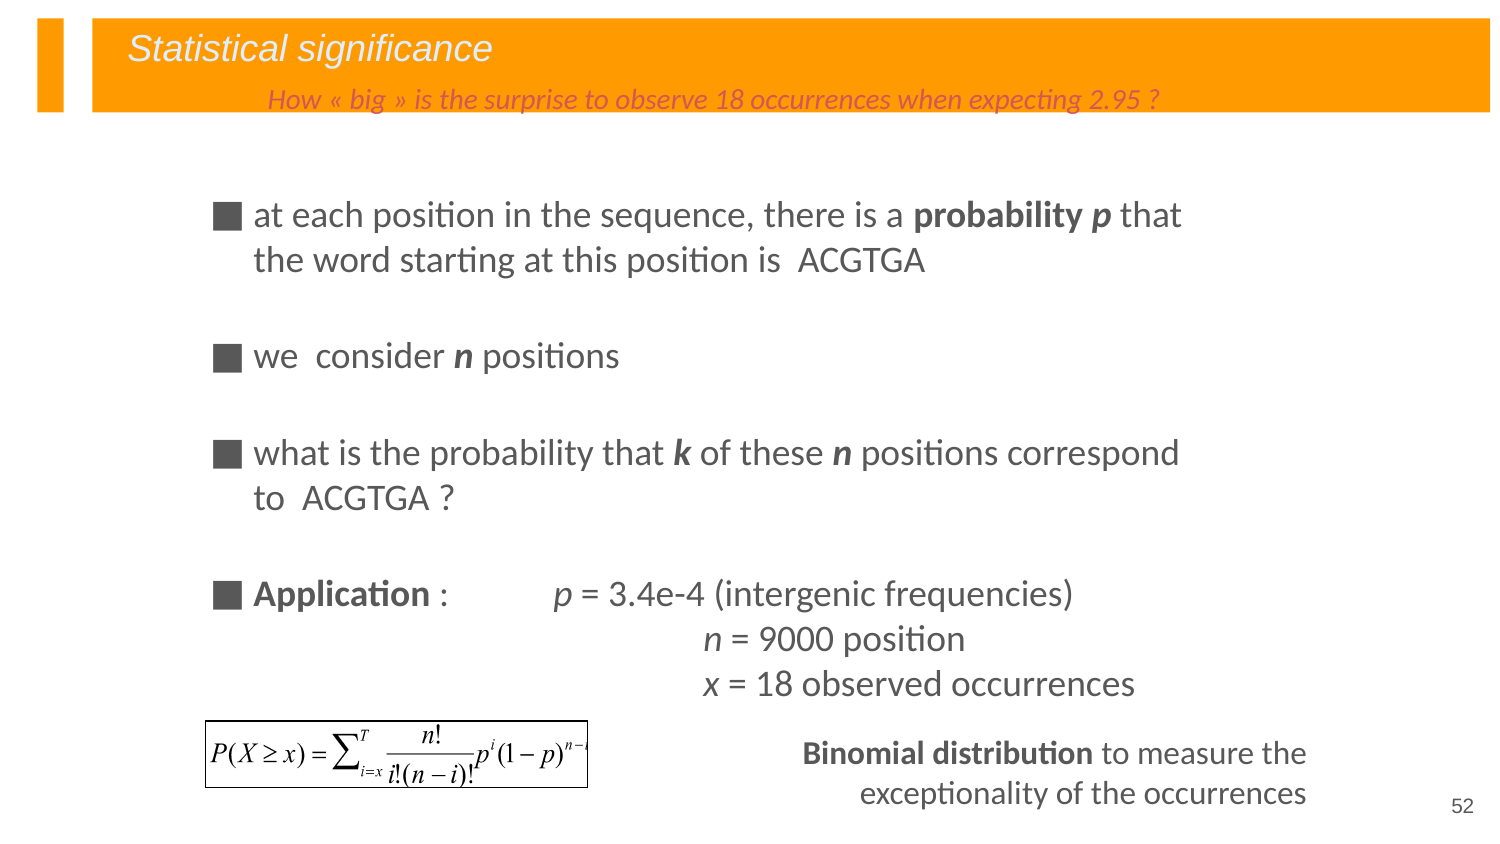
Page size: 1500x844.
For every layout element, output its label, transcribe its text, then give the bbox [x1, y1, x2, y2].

text_box Binomial distribution to measure the exceptionality of the occurrences [614, 725, 1313, 835]
picture [206, 721, 587, 788]
list at each position in the sequence, there is a probability p that the word starting at this position is ACGTGA we consider n positions what is the probability that k of these n positions correspond to ACGTGA ? Application : p = 3.4e-4 (intergenic frequencies) n = 9000 position x = 18 observed occurrences [187, 184, 1200, 755]
text_box How « big » is the surprise to observe 18 occurrences when expecting 2.95 ? [262, 75, 1211, 121]
slide_number ‹#› [1424, 771, 1480, 824]
title Statistical significance [92, 18, 1491, 113]
